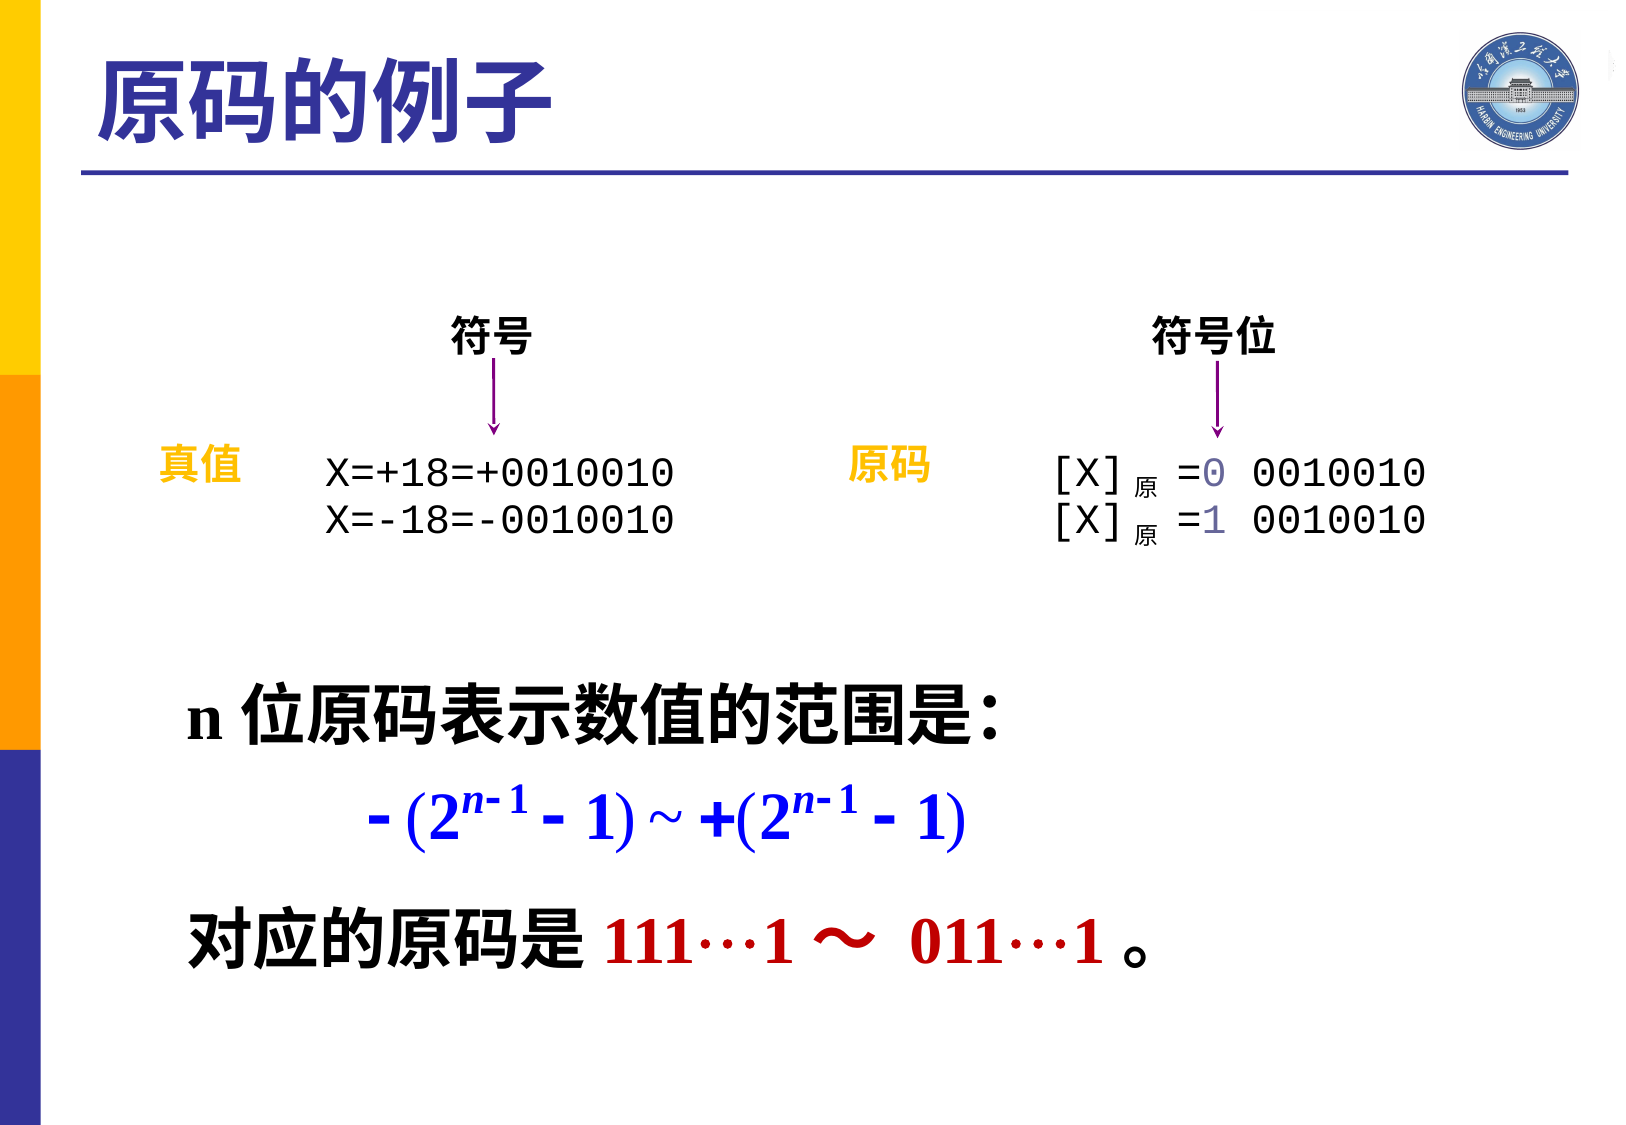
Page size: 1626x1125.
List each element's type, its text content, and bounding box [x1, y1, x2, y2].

text_box [X]原 [1049, 444, 1151, 491]
text_box [818, 414, 959, 495]
text_box 真值 [158, 438, 243, 489]
text_box 符号位 [1151, 309, 1278, 360]
picture [1250, 9, 1616, 165]
text_box =0 0010010 [1151, 444, 1427, 491]
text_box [359, 771, 978, 869]
text_box [X]原 [1049, 491, 1160, 549]
text_box [1211, 425, 1224, 439]
text_box [295, 420, 691, 633]
text_box [487, 423, 501, 436]
text_box X=+18=+0010010 [325, 444, 676, 491]
text_box [128, 414, 269, 495]
text_box n位原码表示数值的范围是： 对应的原码是1111～ 0111。 [171, 633, 1399, 984]
text_box [1023, 420, 1399, 633]
text_box 原码 [848, 438, 933, 489]
text_box 符号 [450, 309, 535, 360]
text_box X=-18=-0010010 [325, 491, 676, 542]
text_box =1 0010010 [1151, 491, 1427, 542]
title 原码的例子 [81, 30, 1569, 161]
